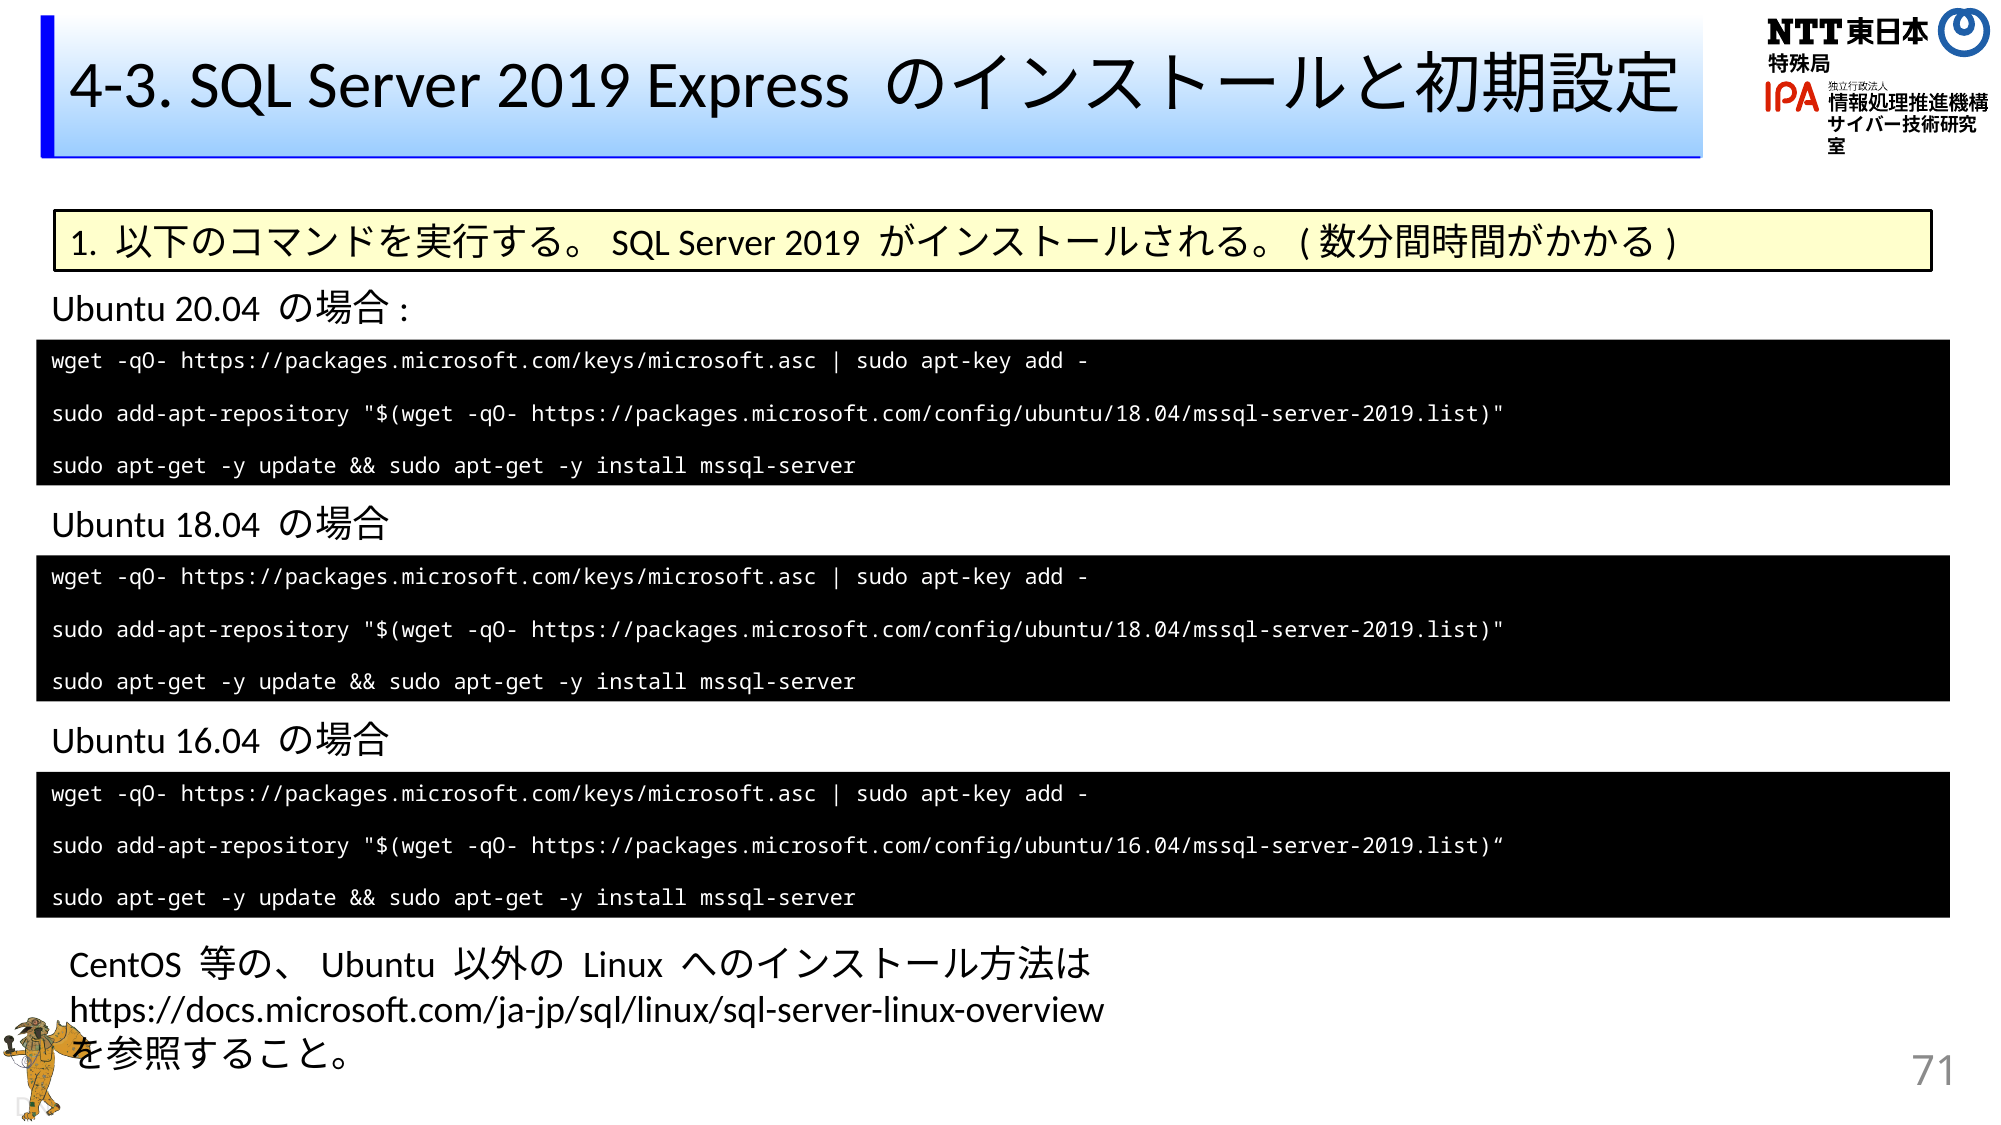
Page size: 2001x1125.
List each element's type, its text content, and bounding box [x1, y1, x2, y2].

text_box 1. 以下のコマンドを実行する。SQL Server 2019 がインストールされる。(数分間時間がかかる) [54, 210, 1932, 271]
text_box wget -qO- https://packages.microsoft.com/keys/microsoft.asc | sudo apt-key add - sudo add-apt-repository "$(wget -qO- https://packages.microsoft.com/config/ubuntu/18.04/mssql-server-2019.list)" sudo apt-get -y update && sudo apt-get -y install mssql-server [36, 339, 1950, 486]
title 4-3. SQL Server 2019 Express のインストールと初期設定 [54, 30, 1703, 143]
text_box CentOS 等の、Ubuntu 以外の Linux へのインストール方法は https://docs.microsoft.com/ja-jp/sql/linux/sql-server-linux-overview を参照すること。 [54, 932, 1665, 1082]
slide_number 71 [1412, 1042, 1975, 1103]
text_box Ubuntu 18.04 の場合 [36, 492, 489, 553]
text_box wget -qO- https://packages.microsoft.com/keys/microsoft.asc | sudo apt-key add - sudo add-apt-repository "$(wget -qO- https://packages.microsoft.com/config/ubuntu/18.04/mssql-server-2019.list)" sudo apt-get -y update && sudo apt-get -y install mssql-server [36, 555, 1950, 702]
text_box Ubuntu 16.04 の場合 [36, 708, 489, 769]
text_box Ubuntu 20.04 の場合: [36, 276, 489, 337]
text_box wget -qO- https://packages.microsoft.com/keys/microsoft.asc | sudo apt-key add - sudo add-apt-repository "$(wget -qO- https://packages.microsoft.com/config/ubuntu/16.04/mssql-server-2019.list)“ sudo apt-get -y update && sudo apt-get -y install mssql-server [36, 771, 1950, 918]
